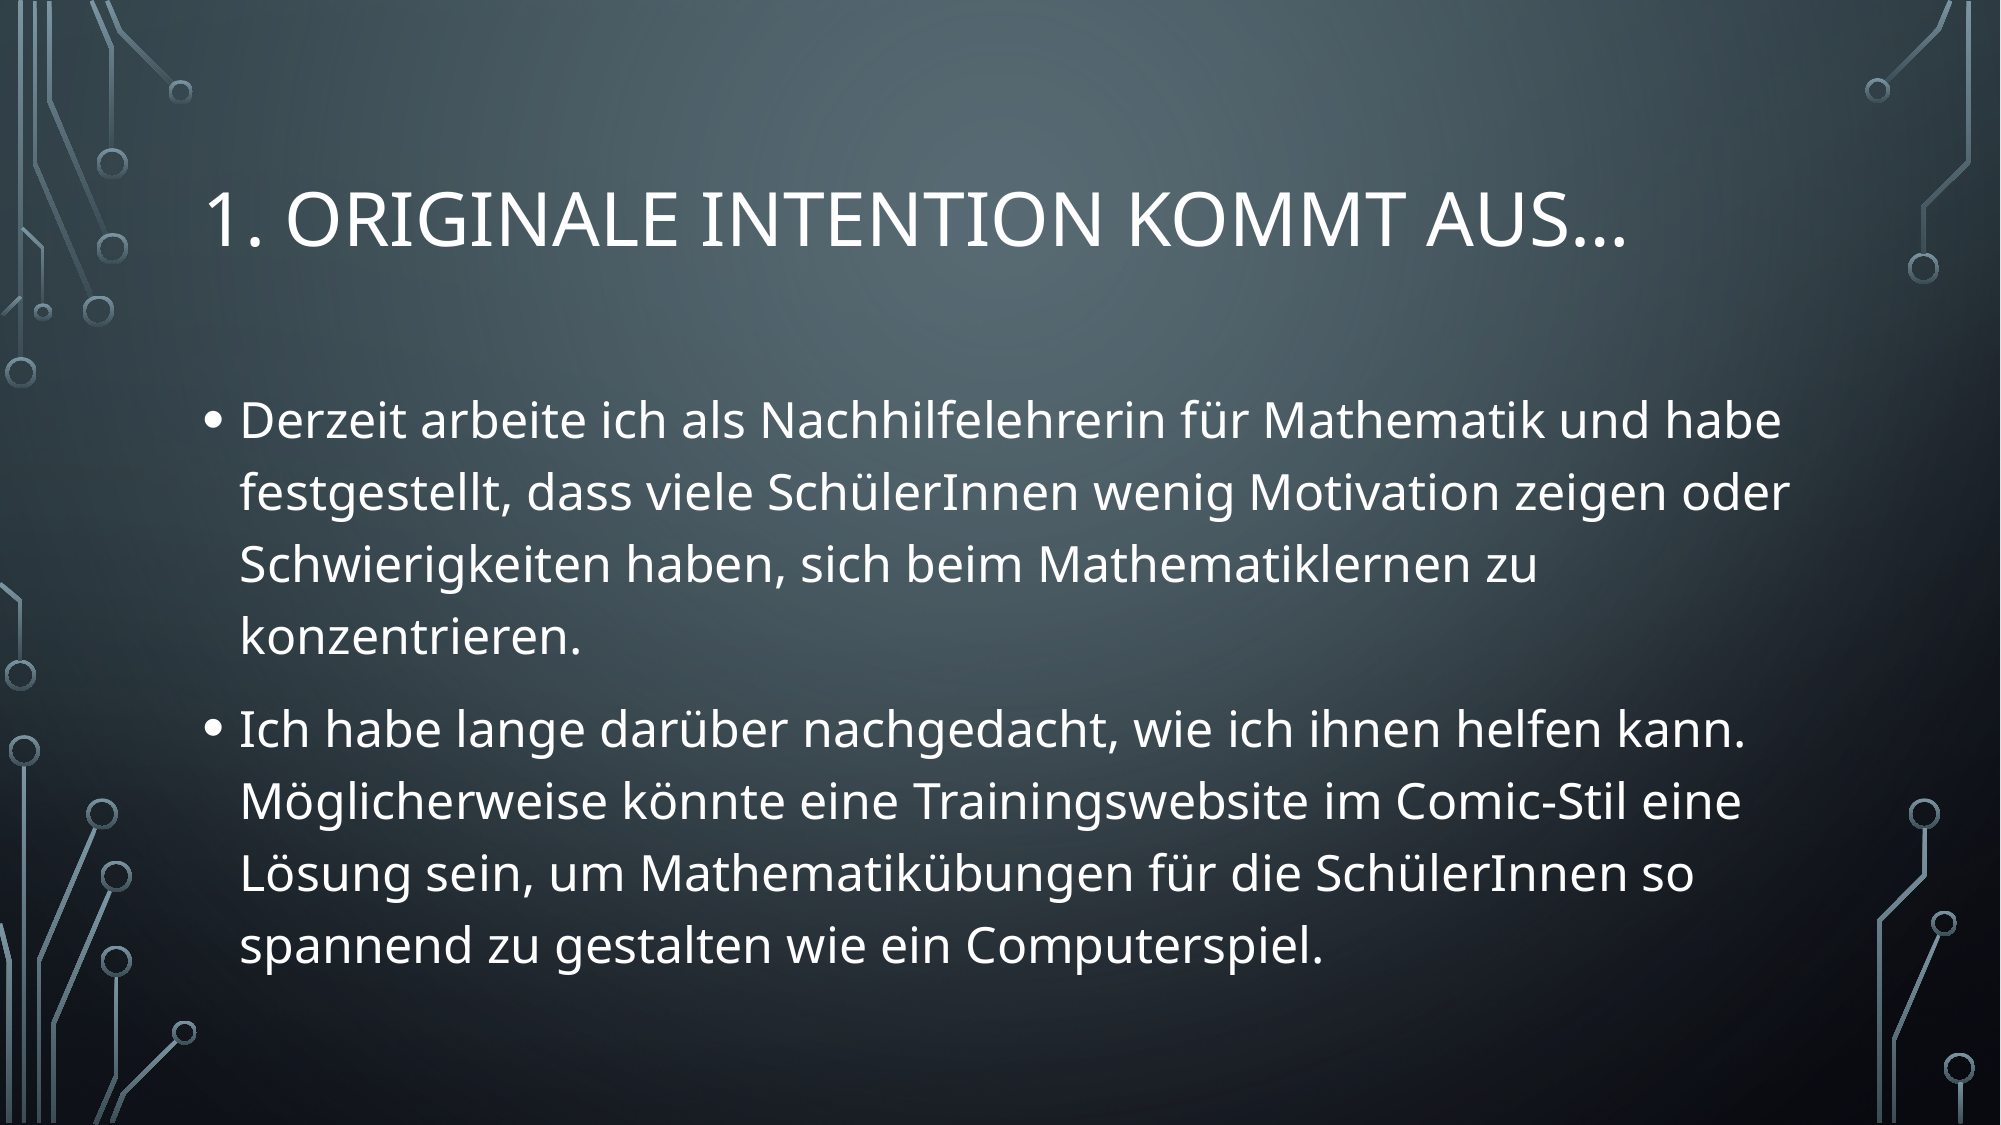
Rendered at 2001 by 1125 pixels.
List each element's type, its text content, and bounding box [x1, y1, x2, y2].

list Derzeit arbeite ich als Nachhilfelehrerin für Mathematik und habe festgestellt, dass viele SchülerInnen wenig Motivation zeigen oder Schwierigkeiten haben, sich beim Mathematiklernen zu konzentrieren. Ich habe lange darüber nachgedacht, wie ich ihnen helfen kann. Möglicherweise könnte eine Trainingswebsite im Comic-Stil eine Lösung sein, um Mathematikübungen für die SchülerInnen so spannend zu gestalten wie ein Computerspiel. [187, 369, 1813, 950]
title 1. Originale intention kommt aus… [187, 101, 1813, 344]
